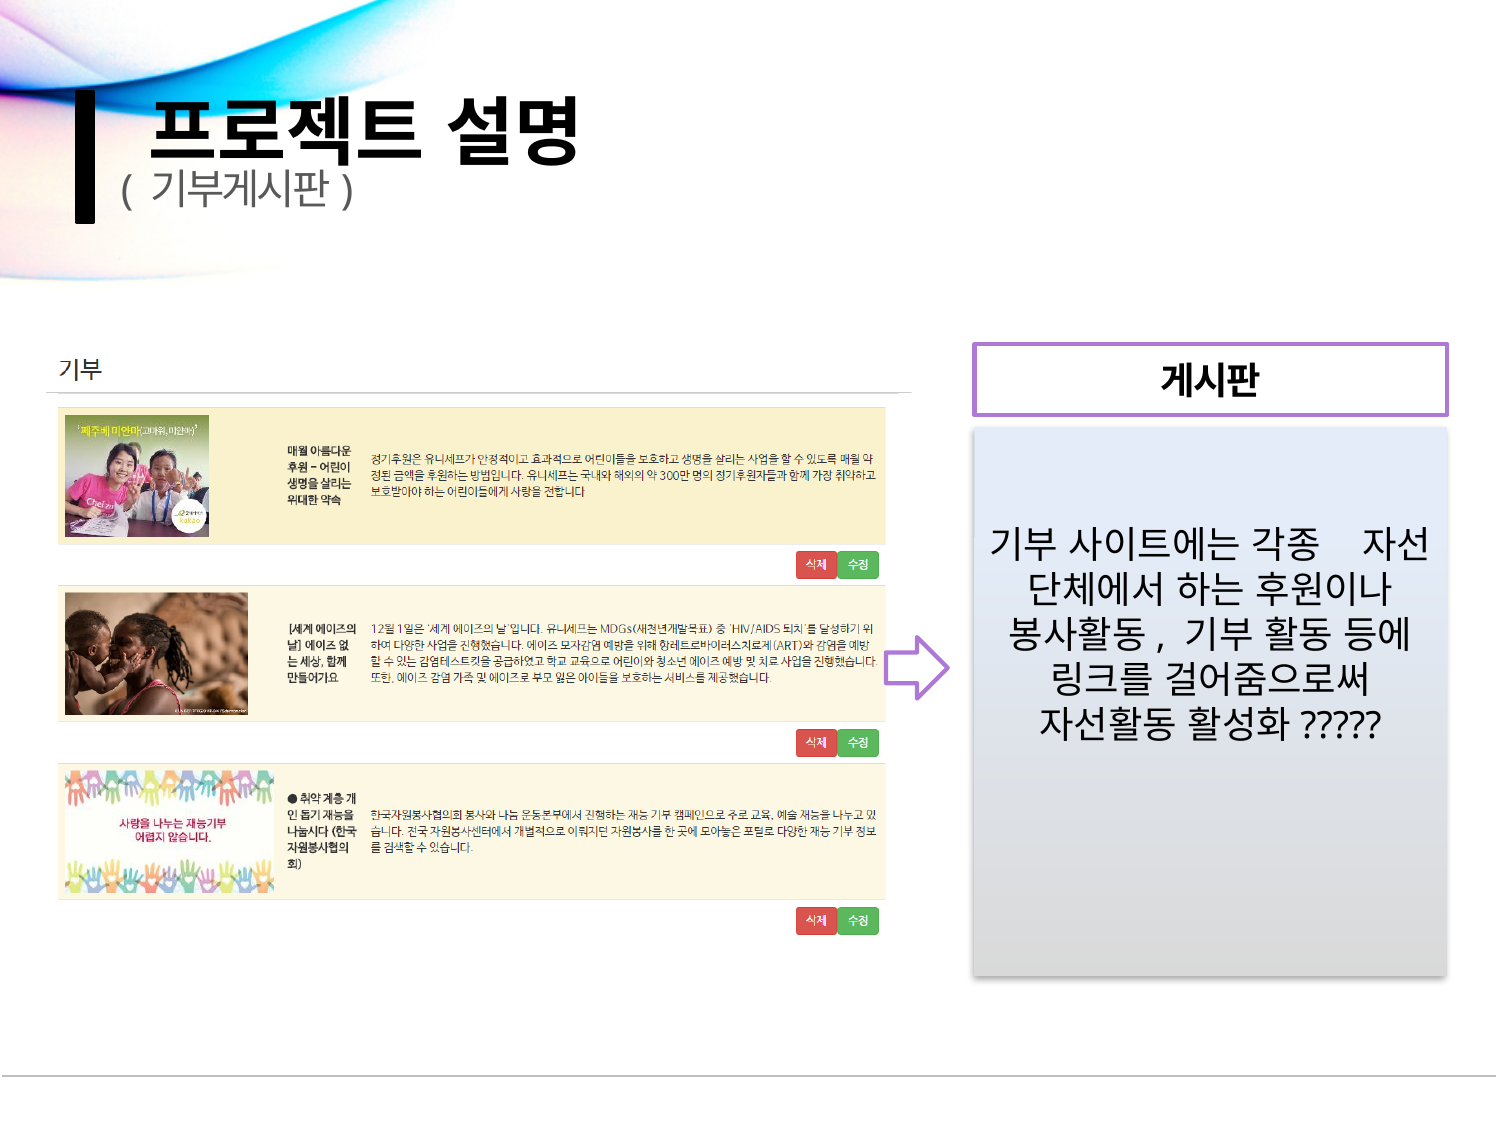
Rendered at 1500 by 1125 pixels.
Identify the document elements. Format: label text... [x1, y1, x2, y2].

text_box 프로젝트 설명 [133, 77, 599, 182]
text_box [75, 90, 95, 224]
text_box ( 기부게시판) [106, 156, 369, 221]
picture [0, 0, 912, 953]
text_box 기부 사이트에는 각종 자선 단체에서 하는 후원이나 봉사활동, 기부 활동 등에 링크를 걸어줌으로써 자선활동 활성화????? [974, 426, 1448, 977]
text_box [918, 635, 950, 701]
text_box 게시판 [972, 342, 1449, 417]
